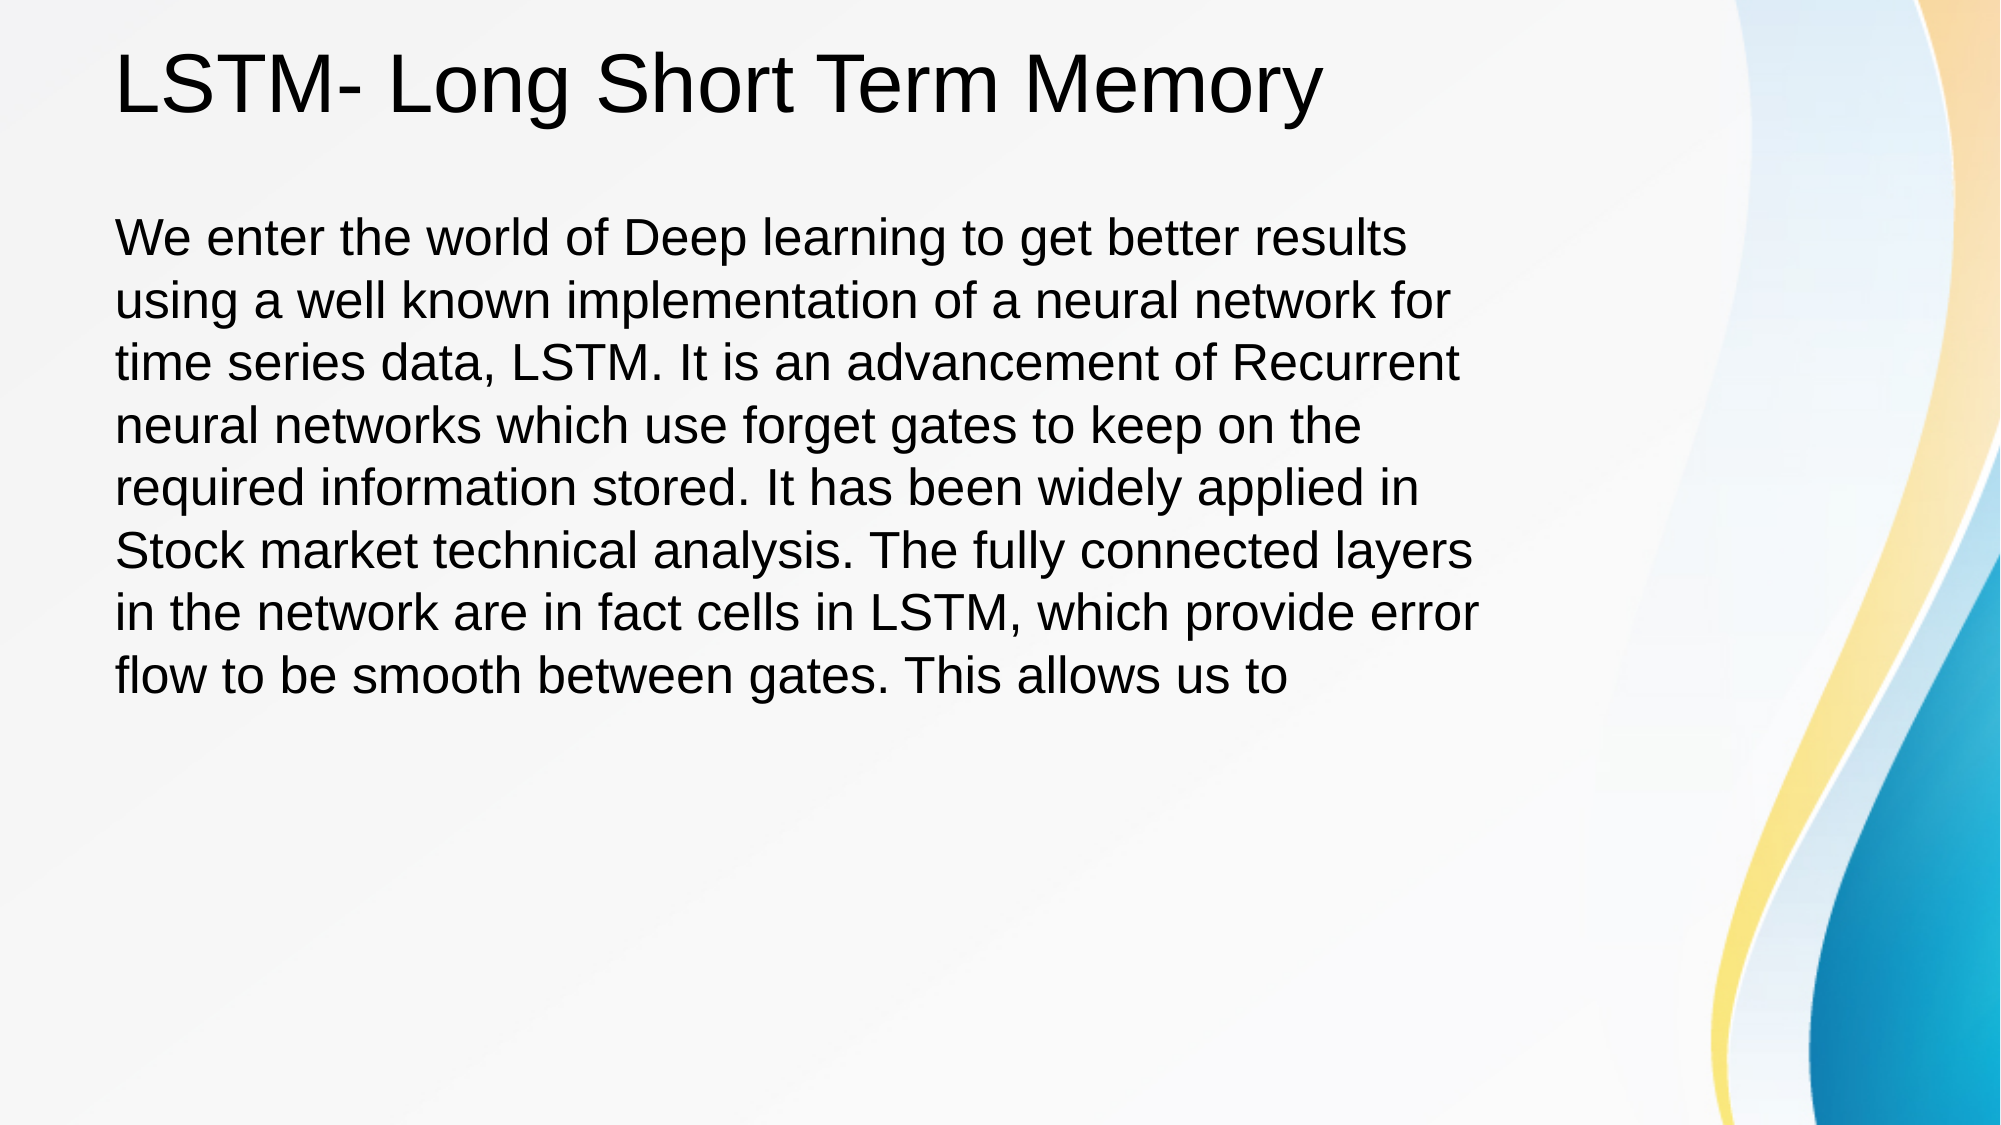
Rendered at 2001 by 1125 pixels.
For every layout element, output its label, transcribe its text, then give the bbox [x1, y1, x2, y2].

list We enter the world of Deep learning to get better results using a well known implementation of a neural network for time series data, LSTM. It is an advancement of Recurrent neural networks which use forget gates to keep on the required information stored. It has been widely applied in Stock market technical analysis. The fully connected layers in the network are in fact cells in LSTM, which provide error flow to be smooth between gates. This allows us to [99, 195, 1540, 786]
title LSTM- Long Short Term Memory [99, 30, 1901, 127]
slide_number [1433, 1024, 1900, 1103]
picture [0, 0, 2001, 1125]
